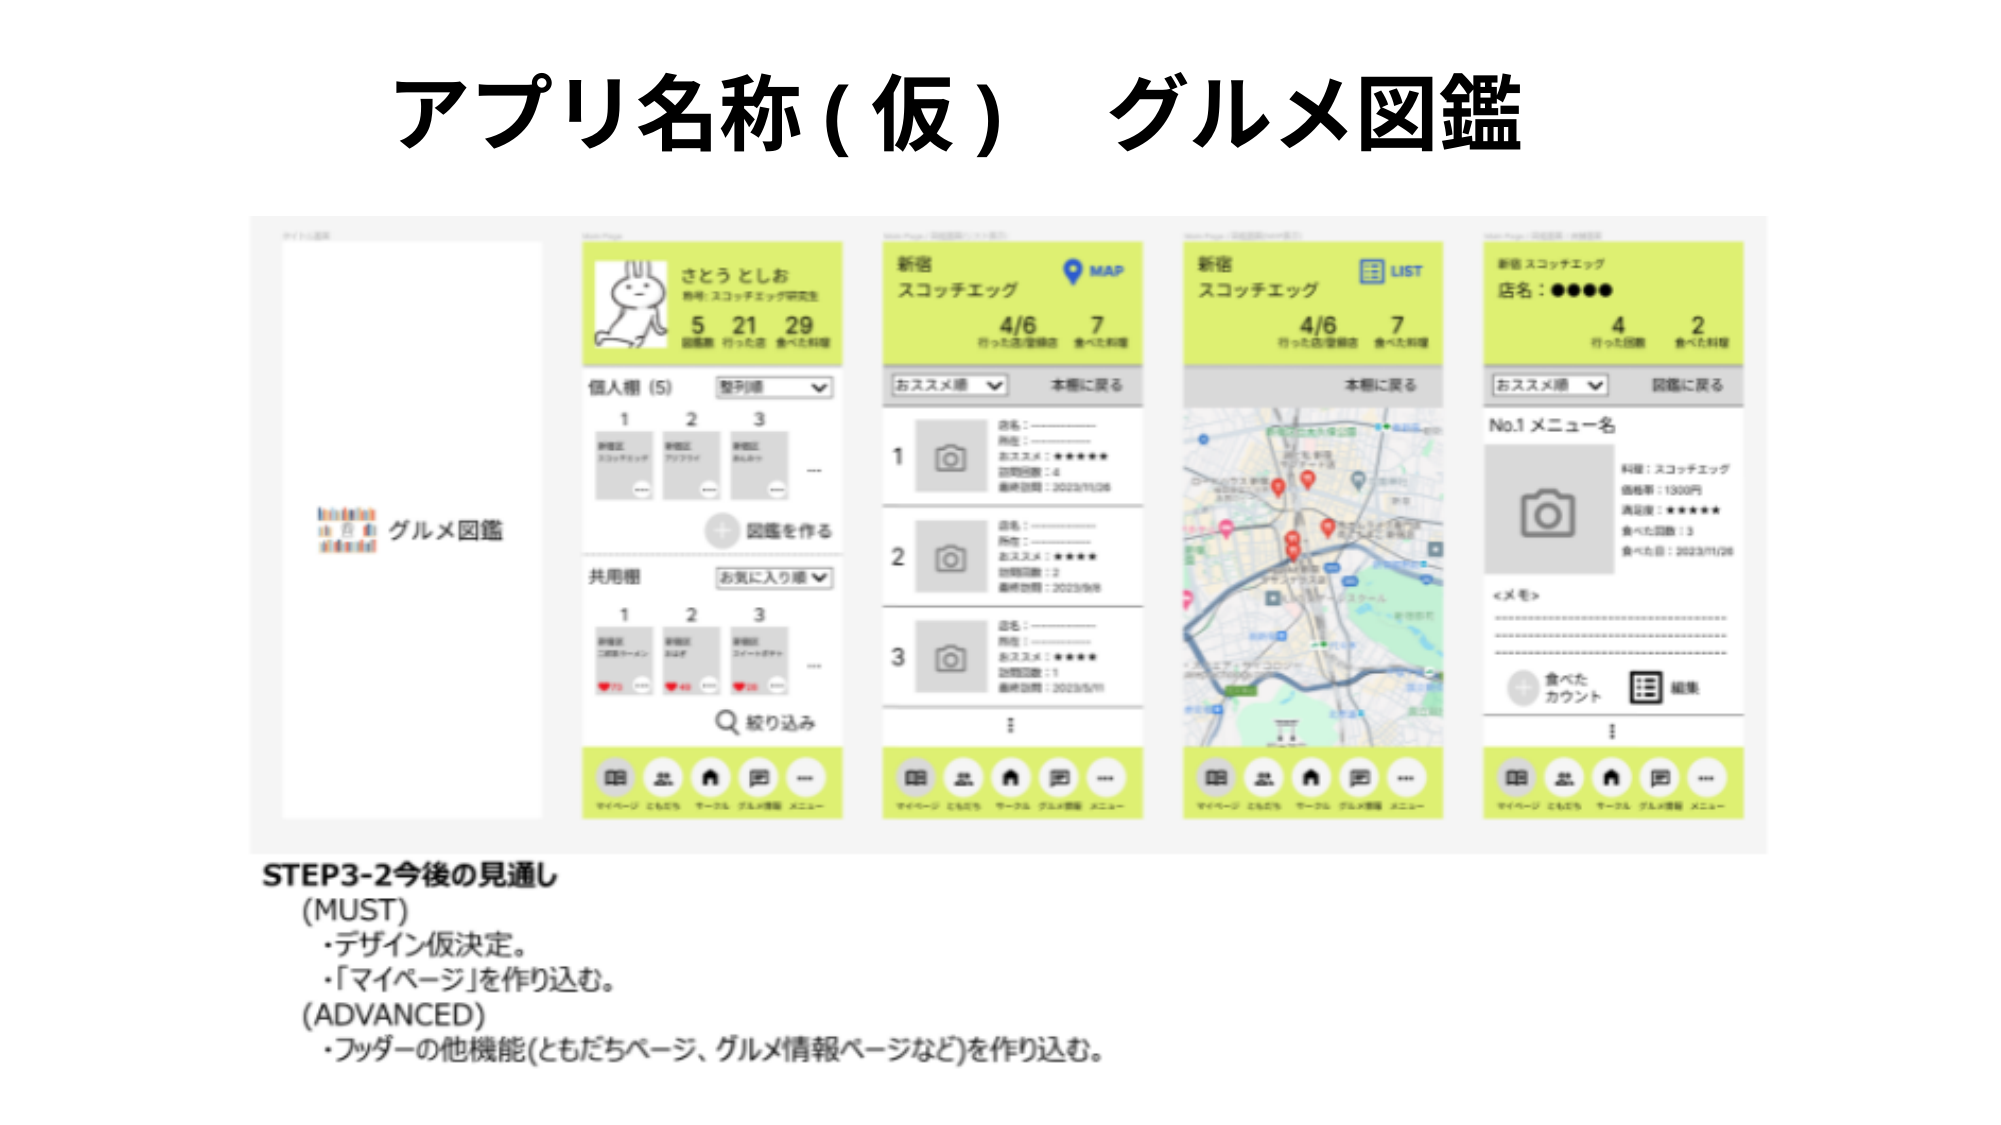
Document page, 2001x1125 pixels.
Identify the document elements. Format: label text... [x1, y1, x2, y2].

picture [234, 216, 1775, 1071]
text_box アプリ名称(仮) グルメ図鑑 [48, 54, 1945, 169]
